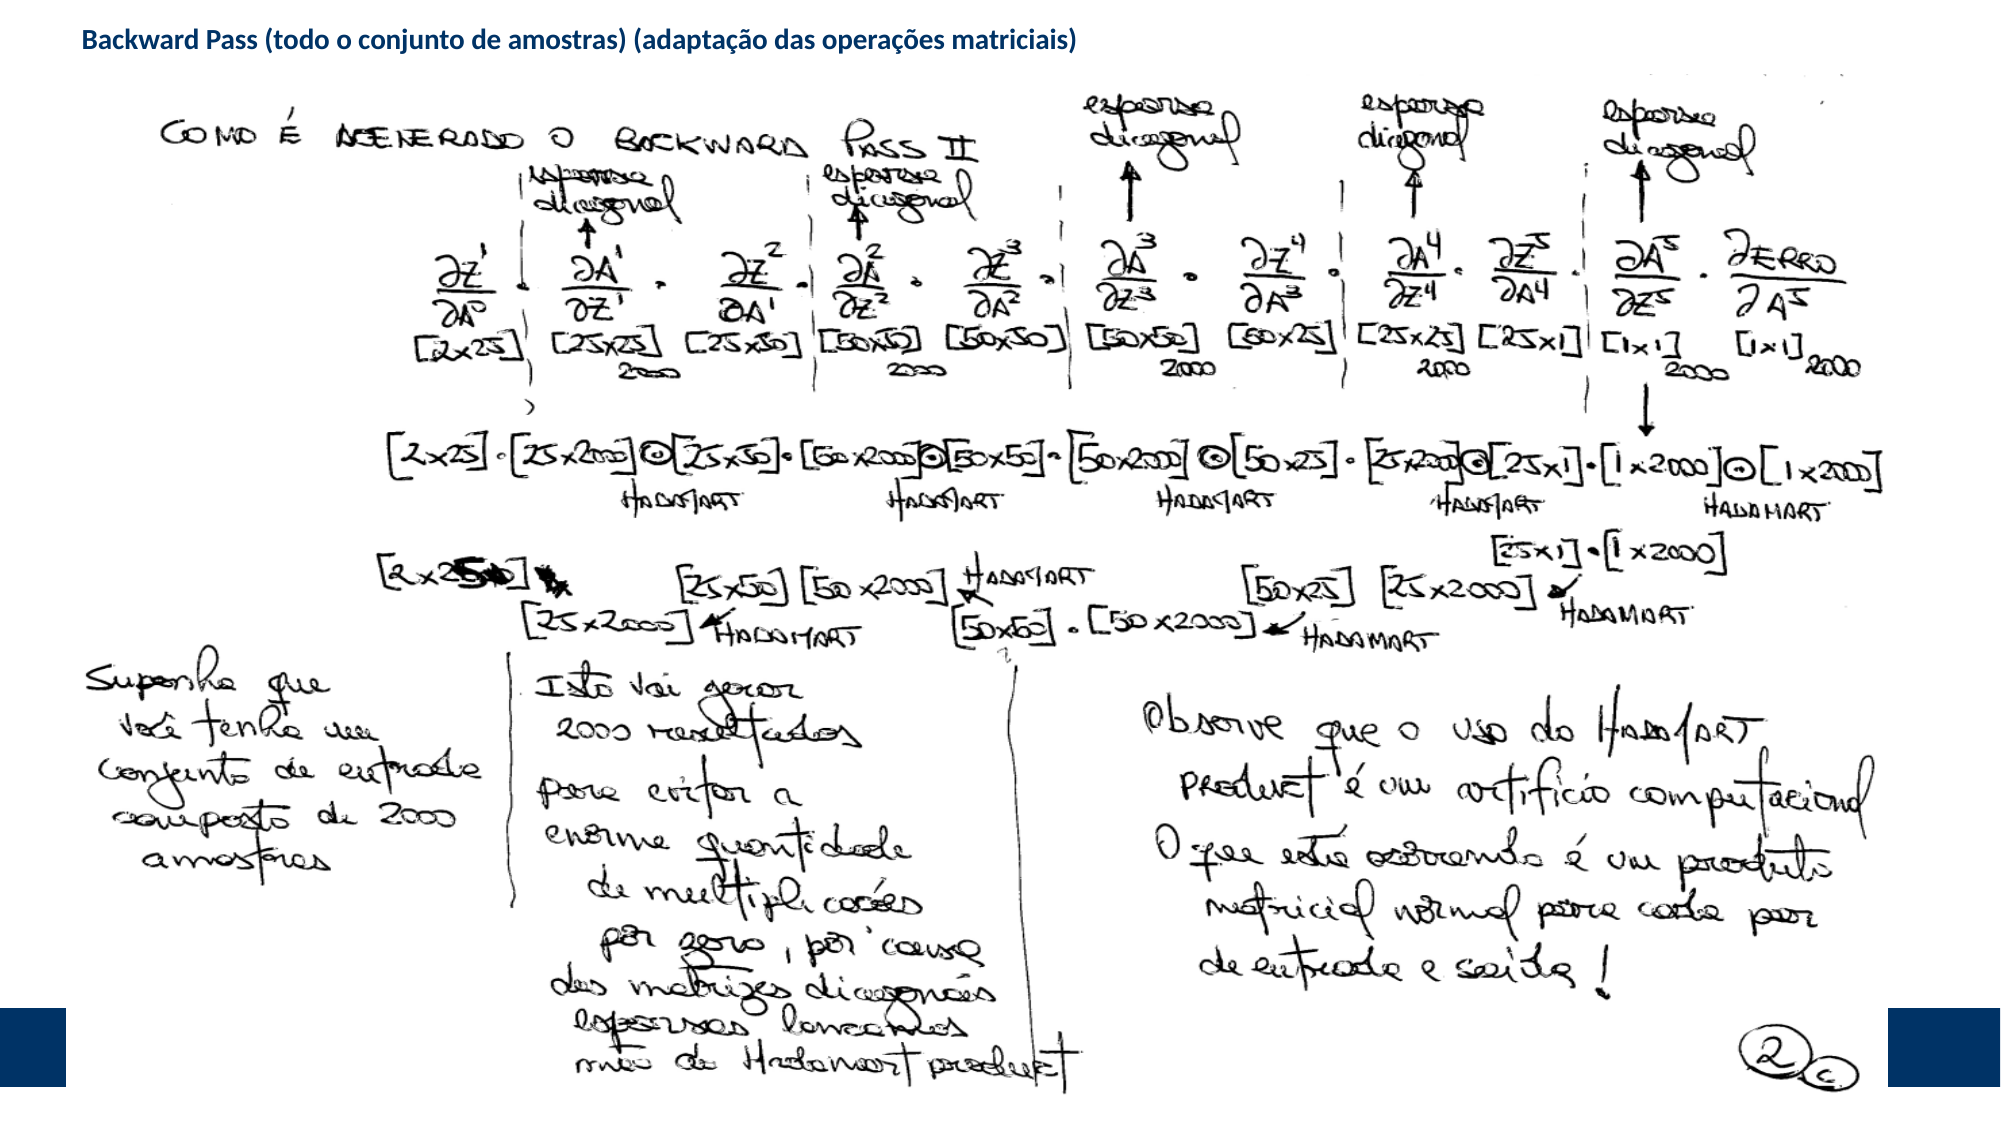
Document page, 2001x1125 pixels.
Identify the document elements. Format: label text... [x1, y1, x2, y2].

title Backward Pass (todo o conjunto de amostras) (adaptação das operações matriciais) [66, 12, 1917, 63]
picture [66, 74, 1888, 1101]
